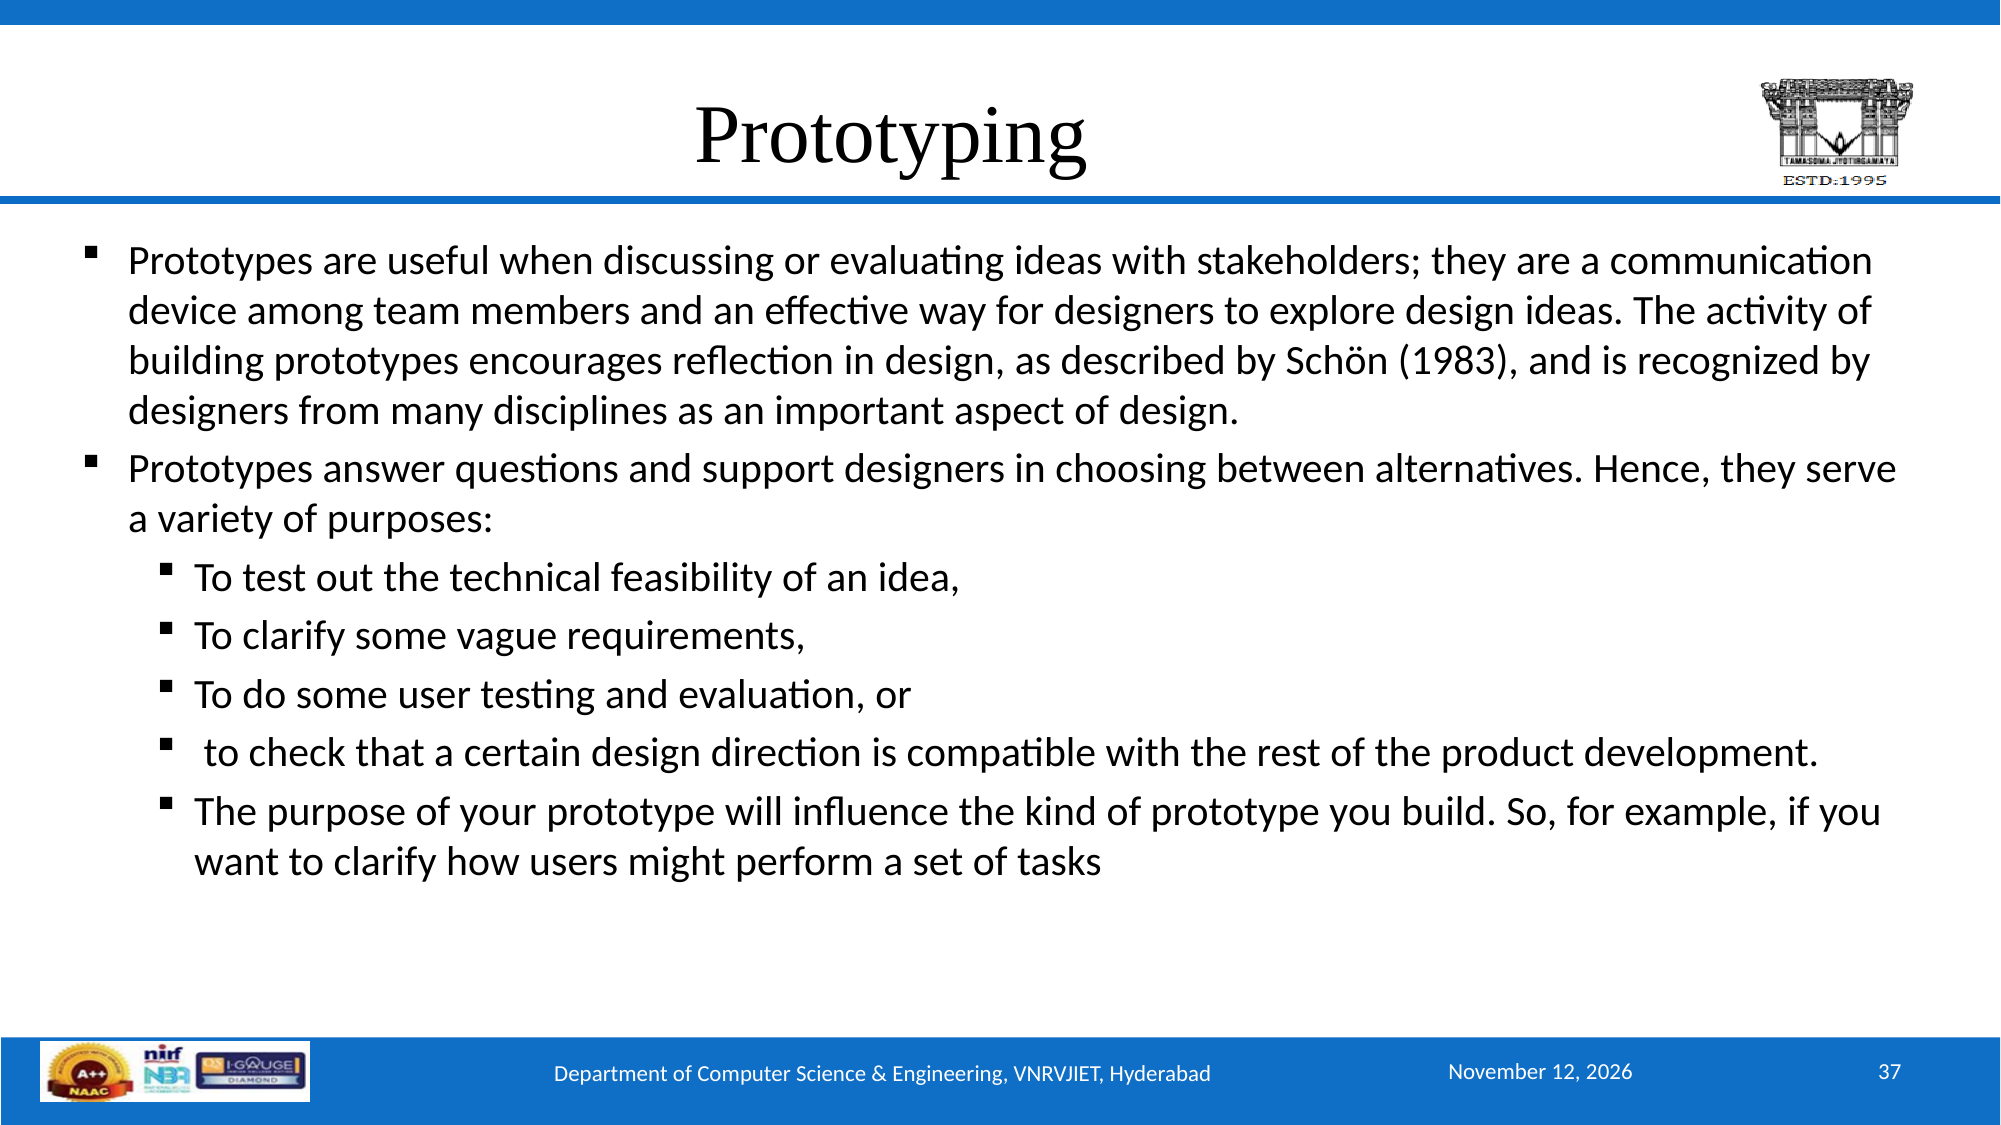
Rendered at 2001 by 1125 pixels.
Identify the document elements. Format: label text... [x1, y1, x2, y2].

list Prototypes are useful when discussing or evaluating ideas with stakeholders; they are a communication device among team members and an effective way for designers to explore design ideas. The activity of building prototypes encourages reflection in design, as described by Schön (1983), and is recognized by designers from many disciplines as an important aspect of design. Prototypes answer questions and support designers in choosing between alternatives. Hence, they serve a variety of purposes: To test out the technical feasibility of an idea, To clarify some vague requirements, To do some user testing and evaluation, or to check that a certain design direction is compatible with the rest of the product development. The purpose of your prototype will influence the kind of prototype you build. So, for example, if you want to clarify how users might perform a set of tasks [66, 224, 1917, 1013]
picture [1750, 70, 1934, 194]
slide_number 37 [1749, 1040, 1917, 1100]
picture [40, 1041, 310, 1102]
title Prototyping [33, 57, 1750, 200]
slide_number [1433, 1040, 1734, 1100]
footer Department of Computer Science & Engineering, VNRVJIET, Hyderabad [333, 1041, 1434, 1102]
